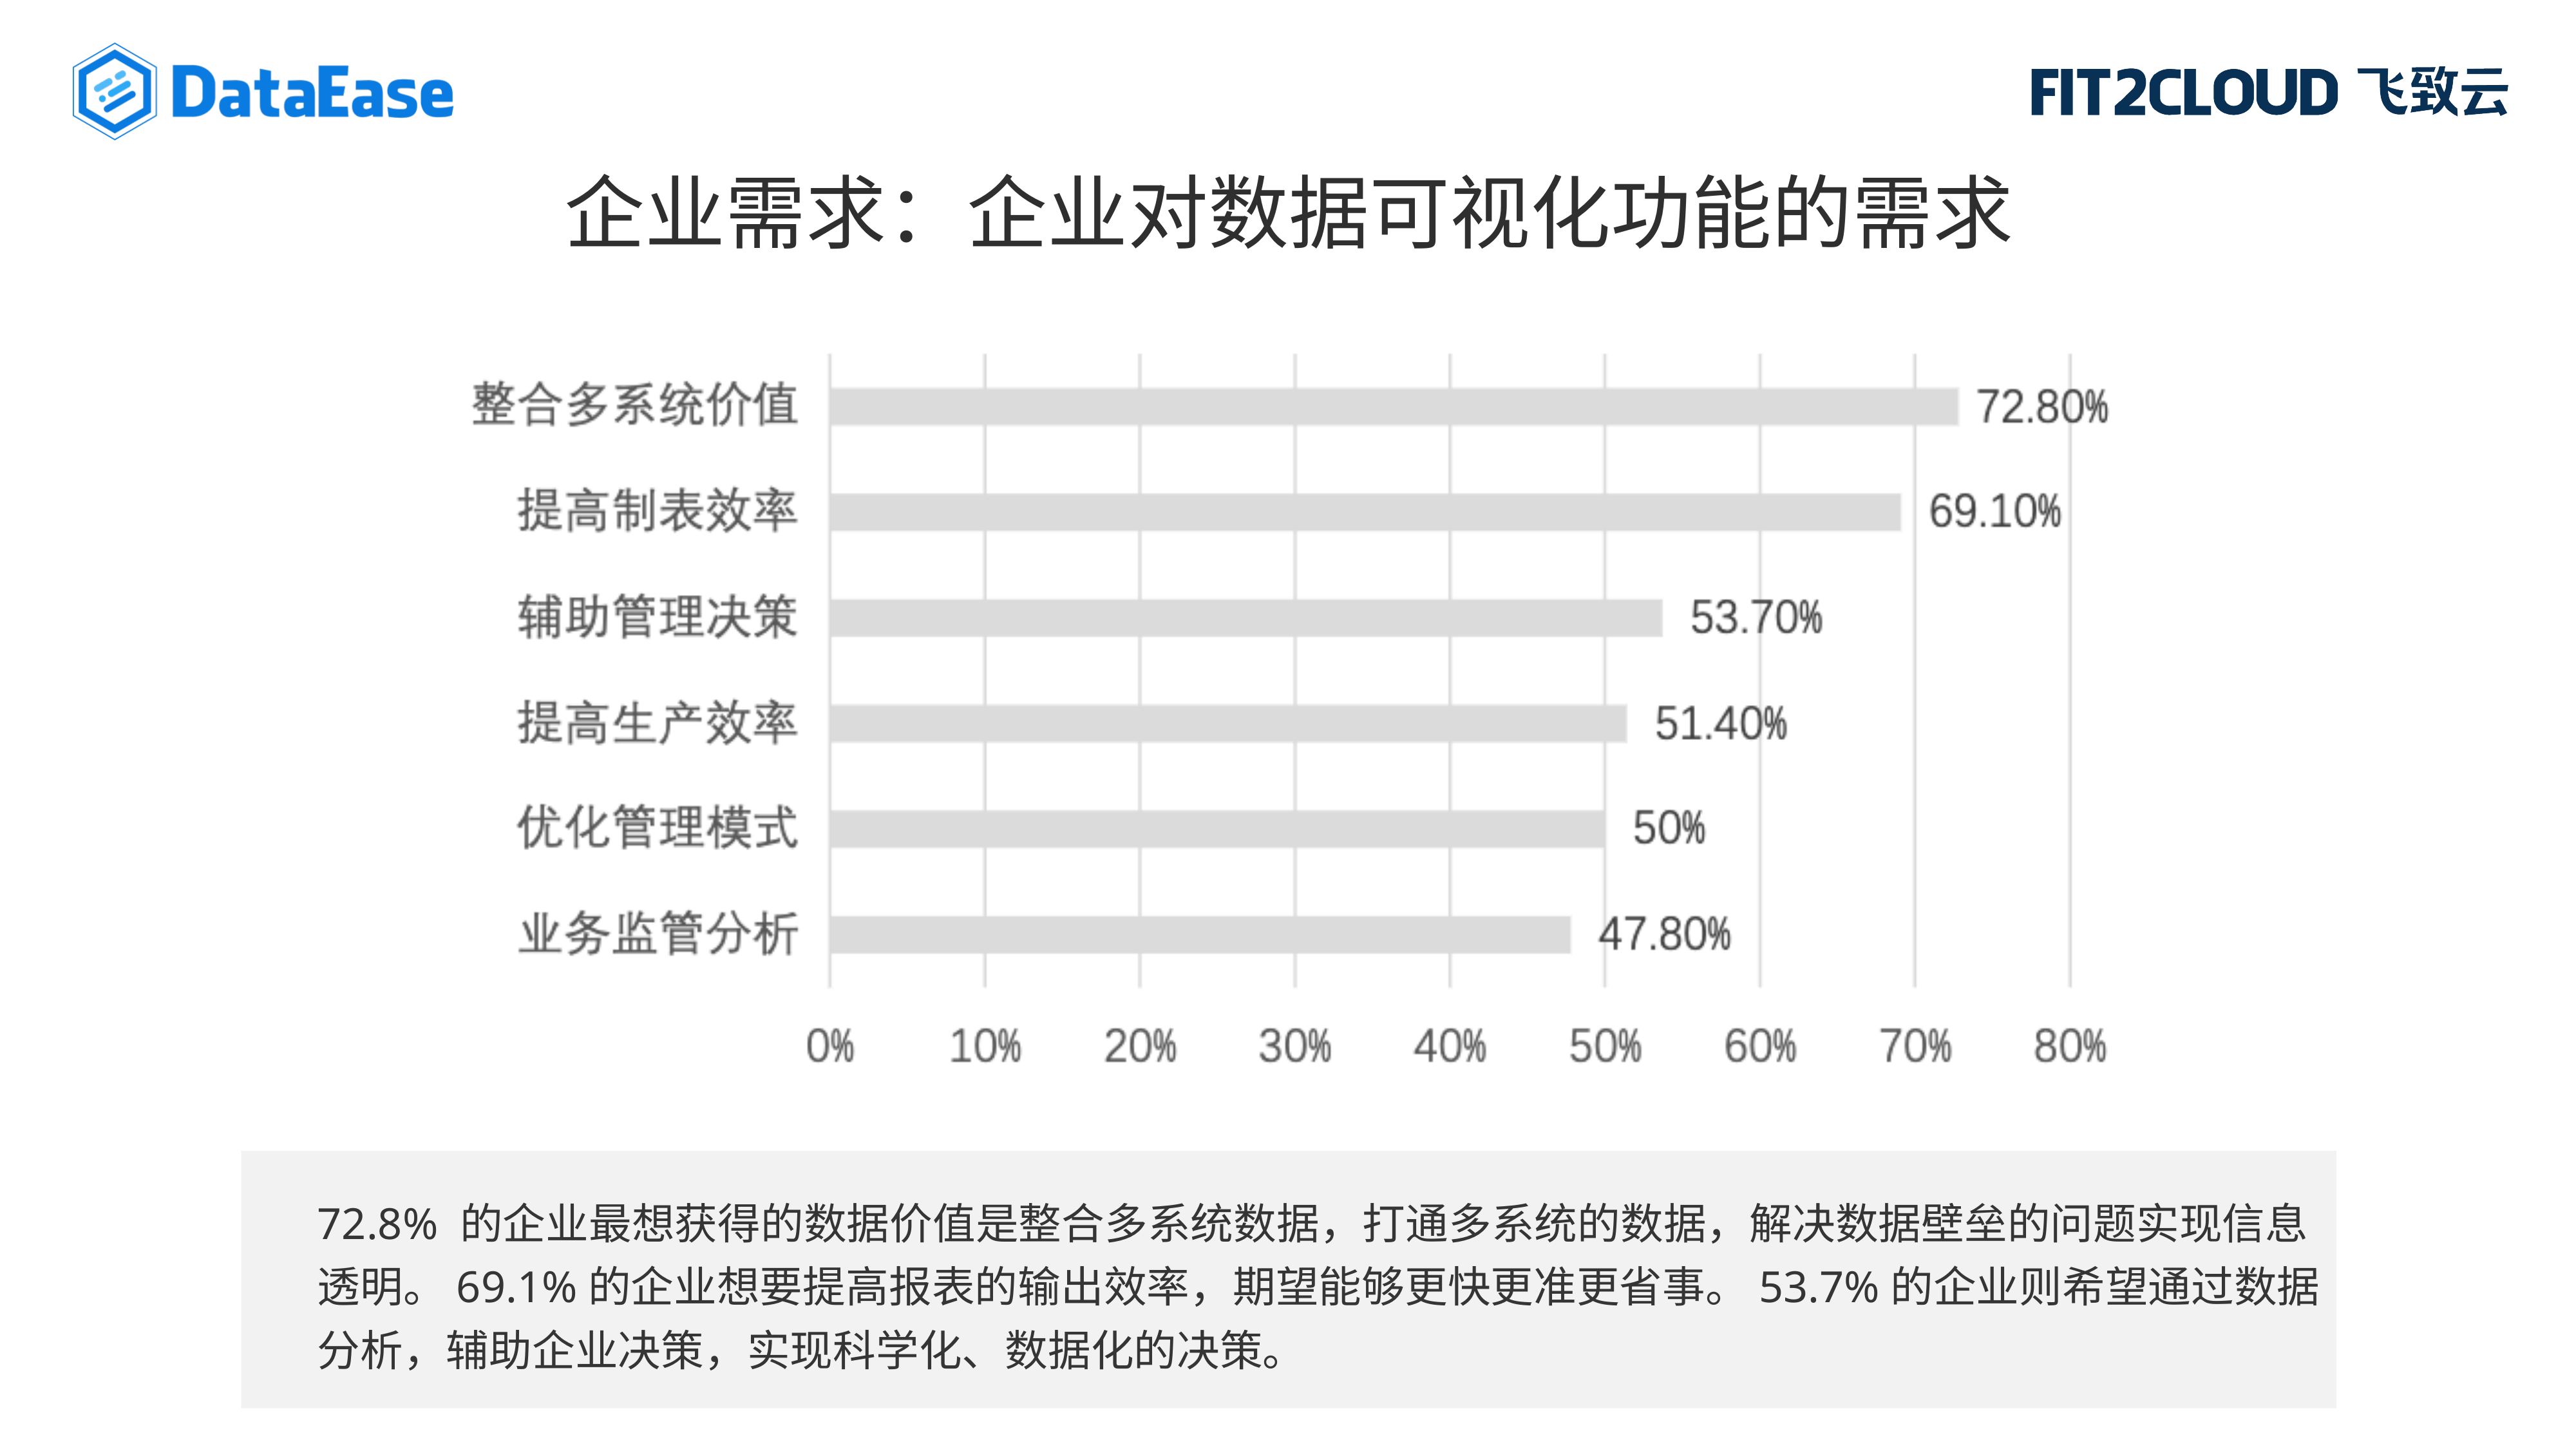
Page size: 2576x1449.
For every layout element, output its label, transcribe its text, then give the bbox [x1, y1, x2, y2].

text_box 企业需求：企业对数据可视化功能的需求 [1, 152, 2576, 269]
picture [2031, 66, 2508, 117]
picture [431, 343, 2145, 1104]
text_box 72.8% 的企业最想获得的数据价值是整合多系统数据，打通多系统的数据，解决数据壁垒的问题实现信息透明。69.1%的企业想要提高报表的输出效率，期望能够更快更准更省事。53.7%的企业则希望通过数据分析，辅助企业决策，实现科学化、数据化的决策。 [241, 1150, 2336, 1408]
picture [68, 41, 459, 142]
text_box [1, 26, 1413, 128]
